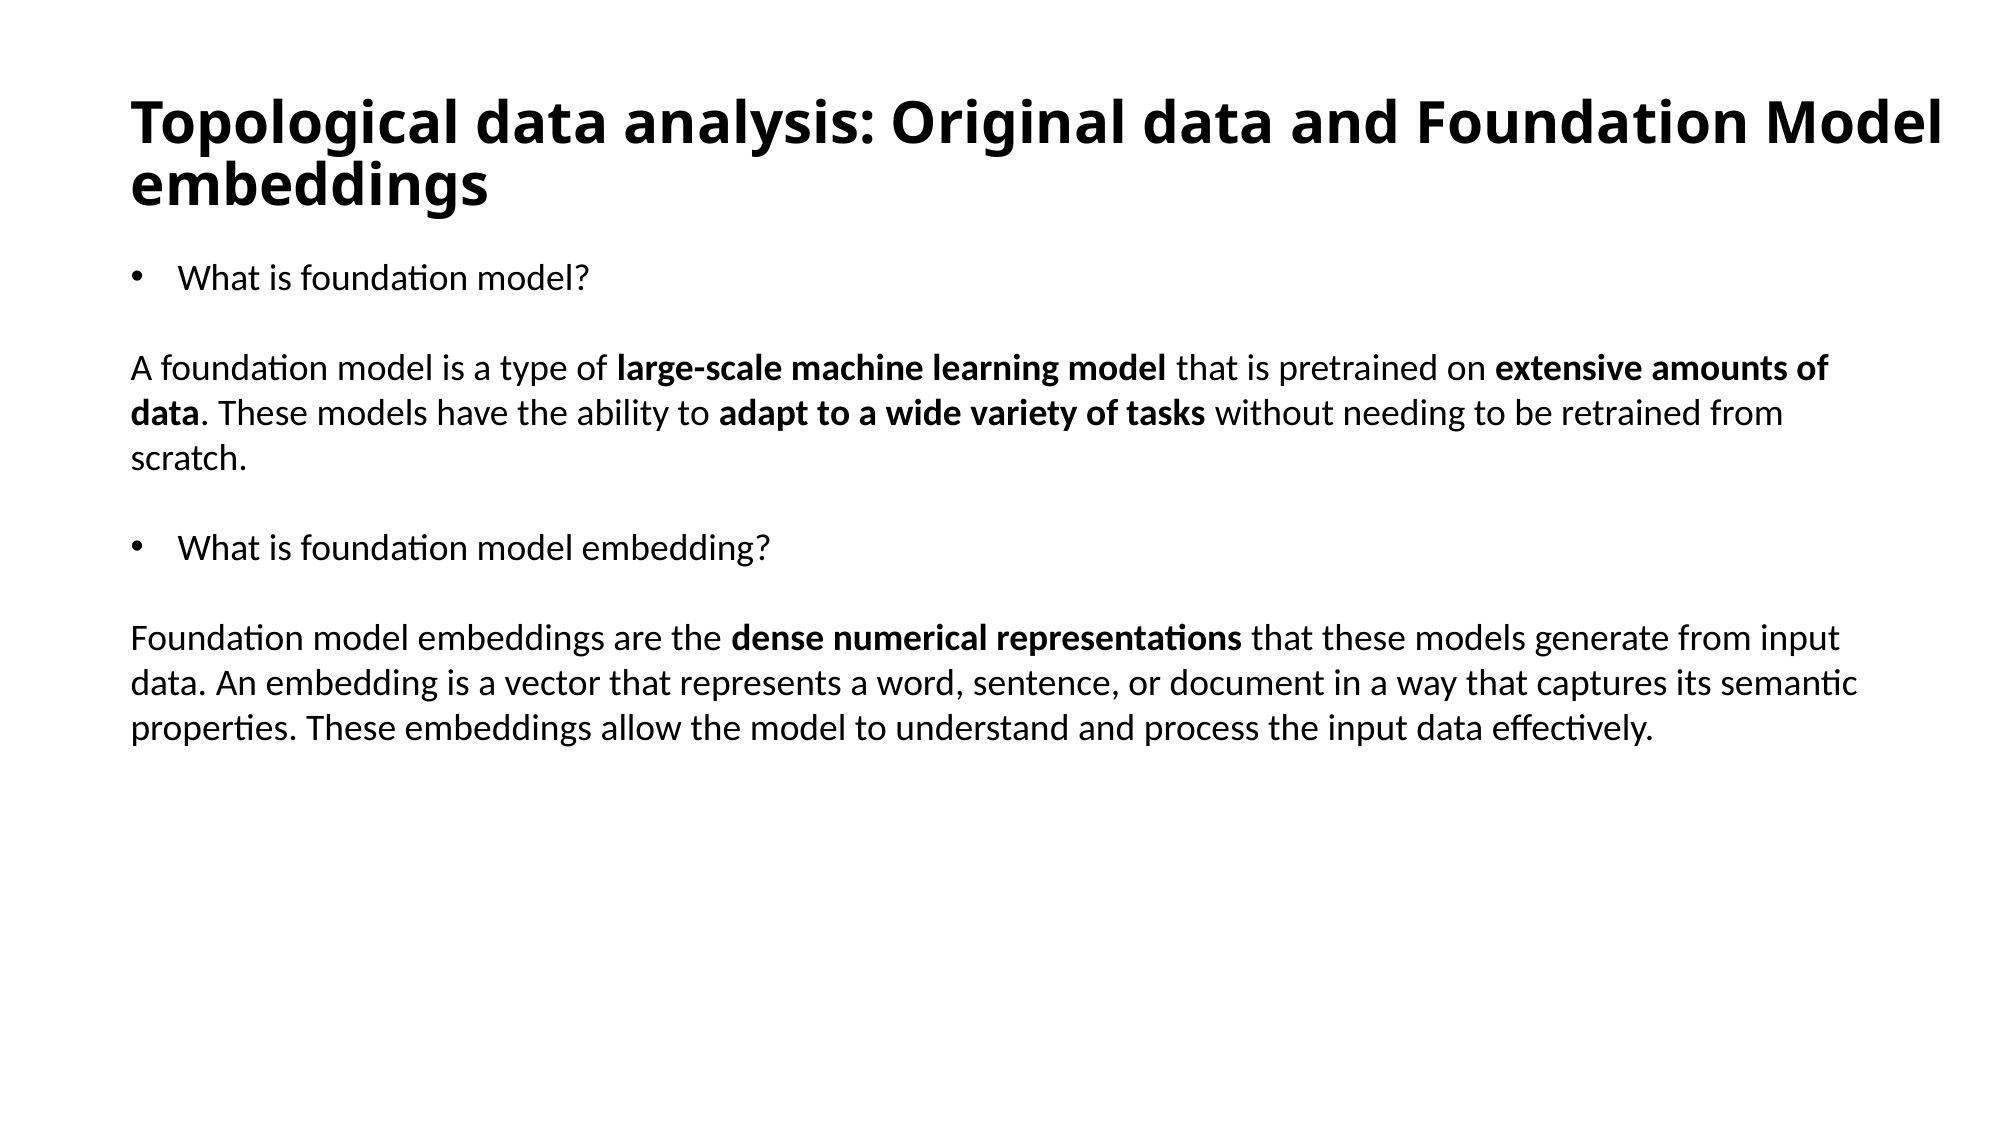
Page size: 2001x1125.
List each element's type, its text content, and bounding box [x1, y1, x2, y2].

text_box What is foundation model? A foundation model is a type of large-scale machine learning model that is pretrained on extensive amounts of data. These models have the ability to adapt to a wide variety of tasks without needing to be retrained from scratch. What is foundation model embedding? Foundation model embeddings are the dense numerical representations that these models generate from input data. An embedding is a vector that represents a word, sentence, or document in a way that captures its semantic properties. These embeddings allow the model to understand and process the input data effectively. [115, 265, 1898, 756]
text_box Topological data analysis: Original data and Foundation Model embeddings [115, 46, 1986, 265]
